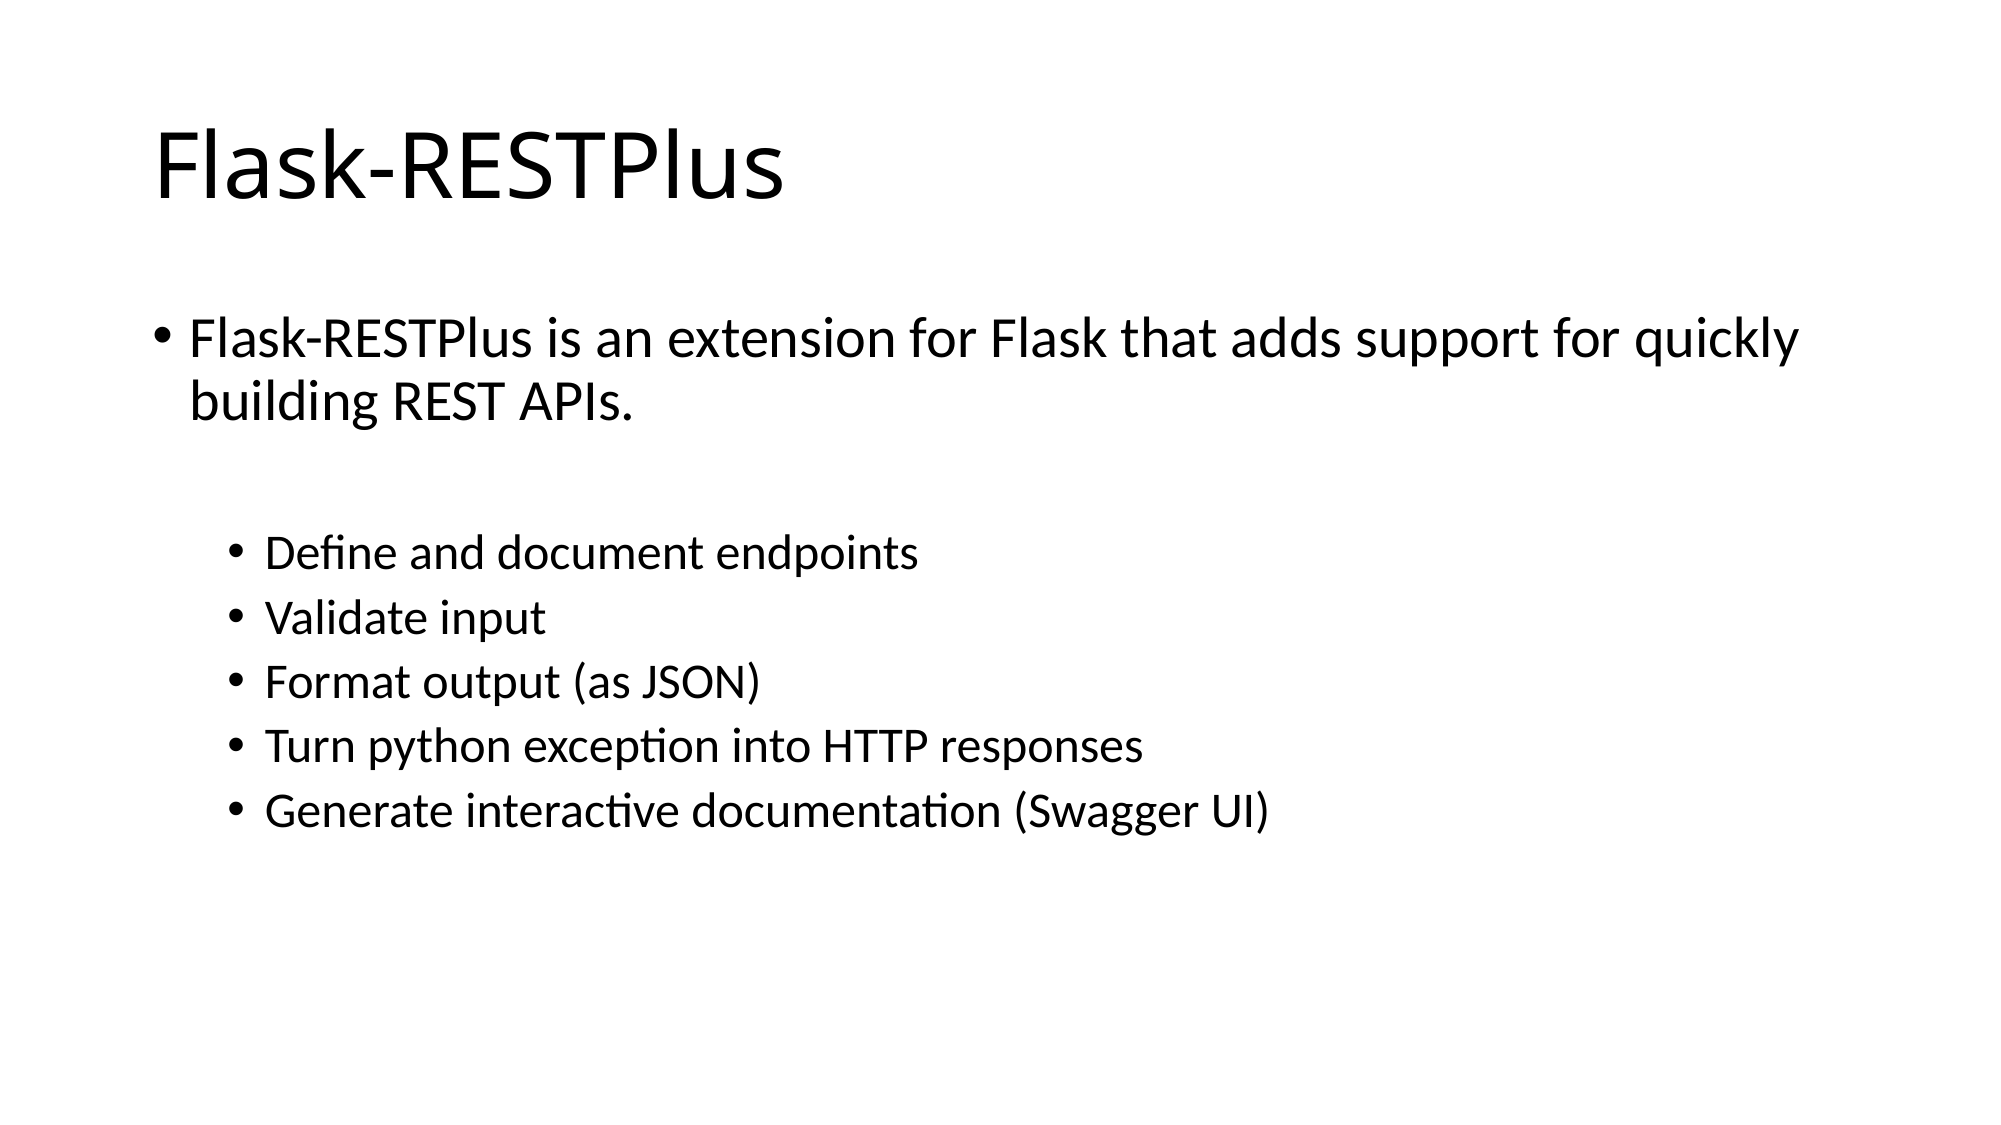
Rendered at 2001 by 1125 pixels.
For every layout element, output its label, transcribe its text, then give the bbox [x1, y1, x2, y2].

list Flask-RESTPlus is an extension for Flask that adds support for quickly building REST APIs. Define and document endpoints Validate input Format output (as JSON) Turn python exception into HTTP responses Generate interactive documentation (Swagger UI) [137, 299, 1863, 1014]
title Flask-RESTPlus [137, 59, 1863, 278]
